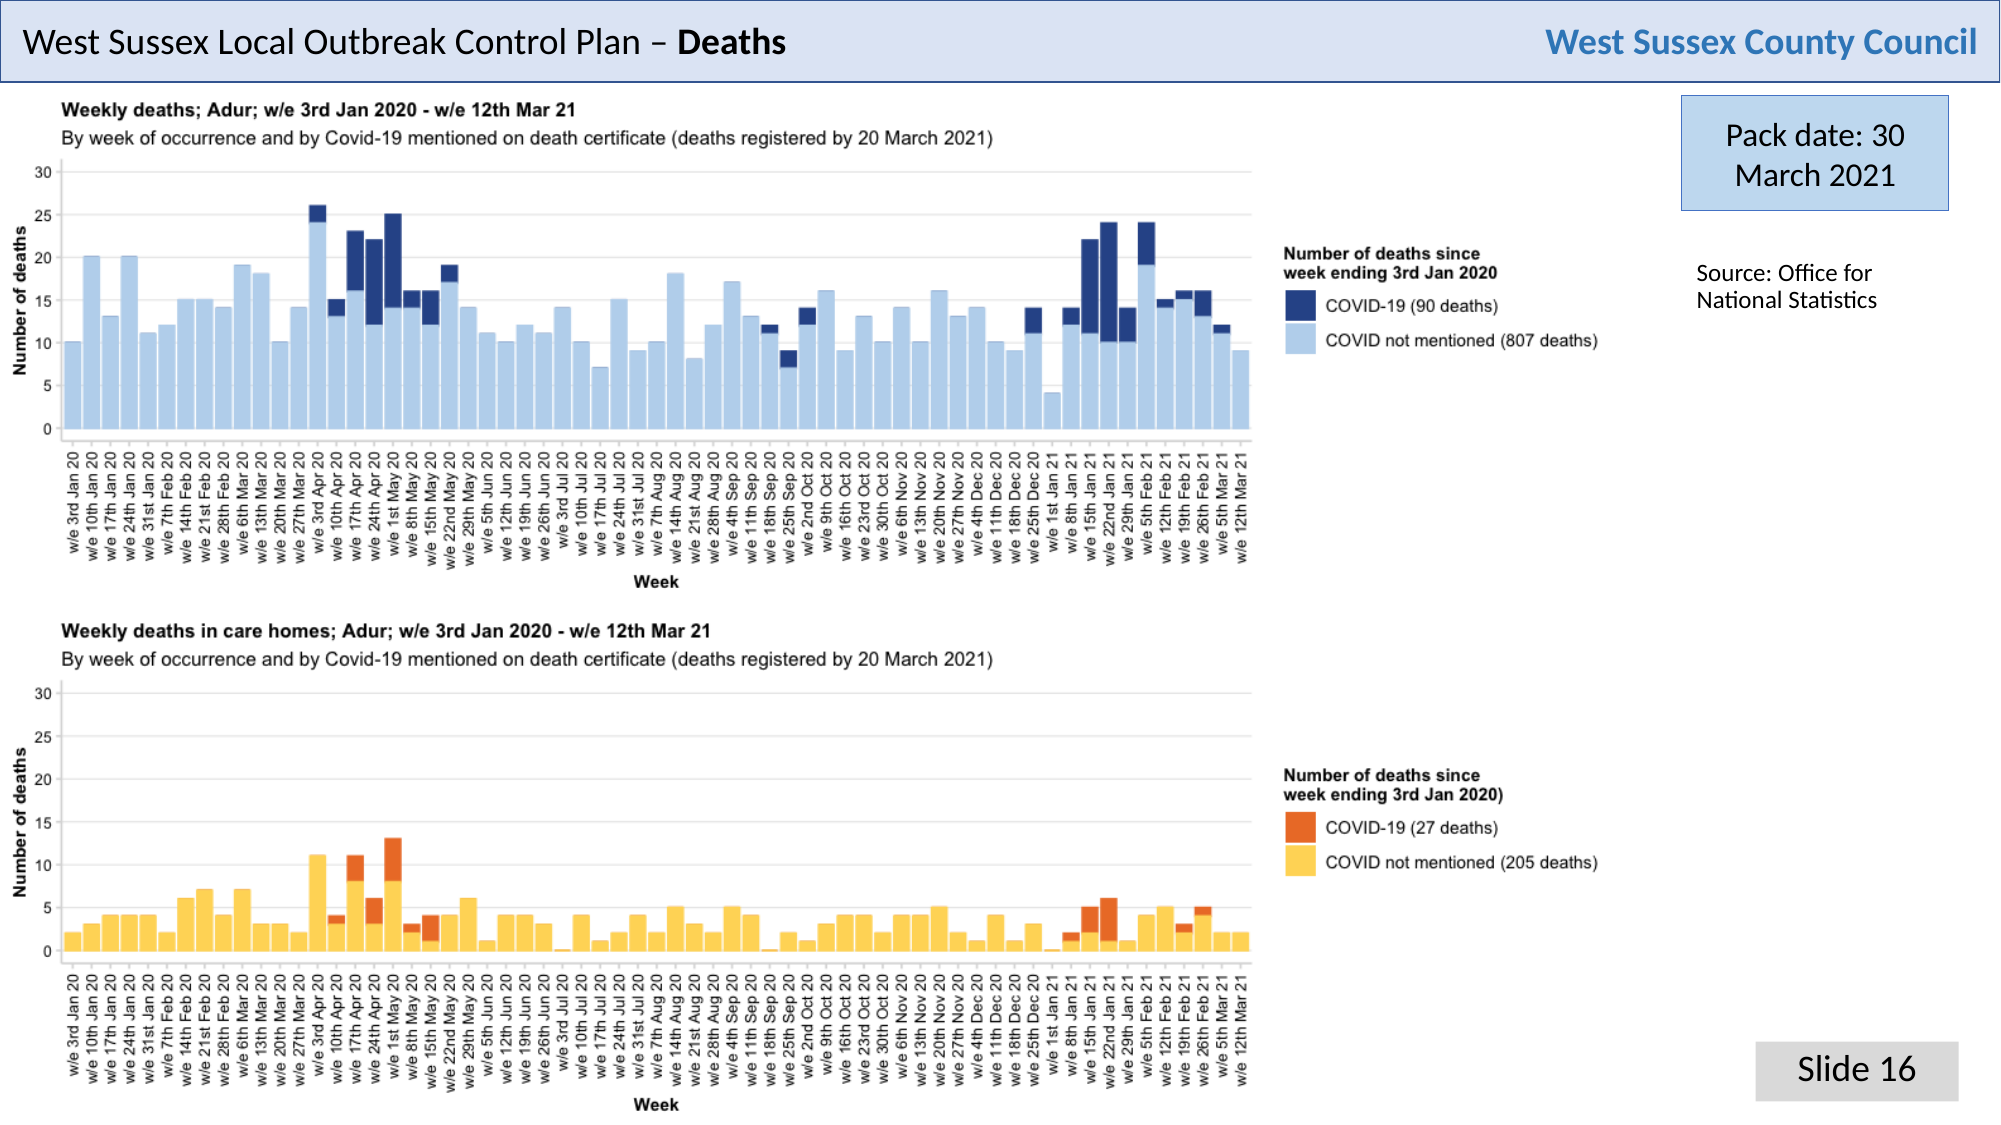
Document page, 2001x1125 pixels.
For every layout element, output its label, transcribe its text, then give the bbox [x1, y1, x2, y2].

list Source: Office for National Statistics [1681, 252, 1959, 289]
picture [3, 91, 1619, 602]
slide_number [1681, 95, 1949, 211]
list Slide 16 [1755, 1041, 1959, 1102]
picture [3, 612, 1619, 1125]
